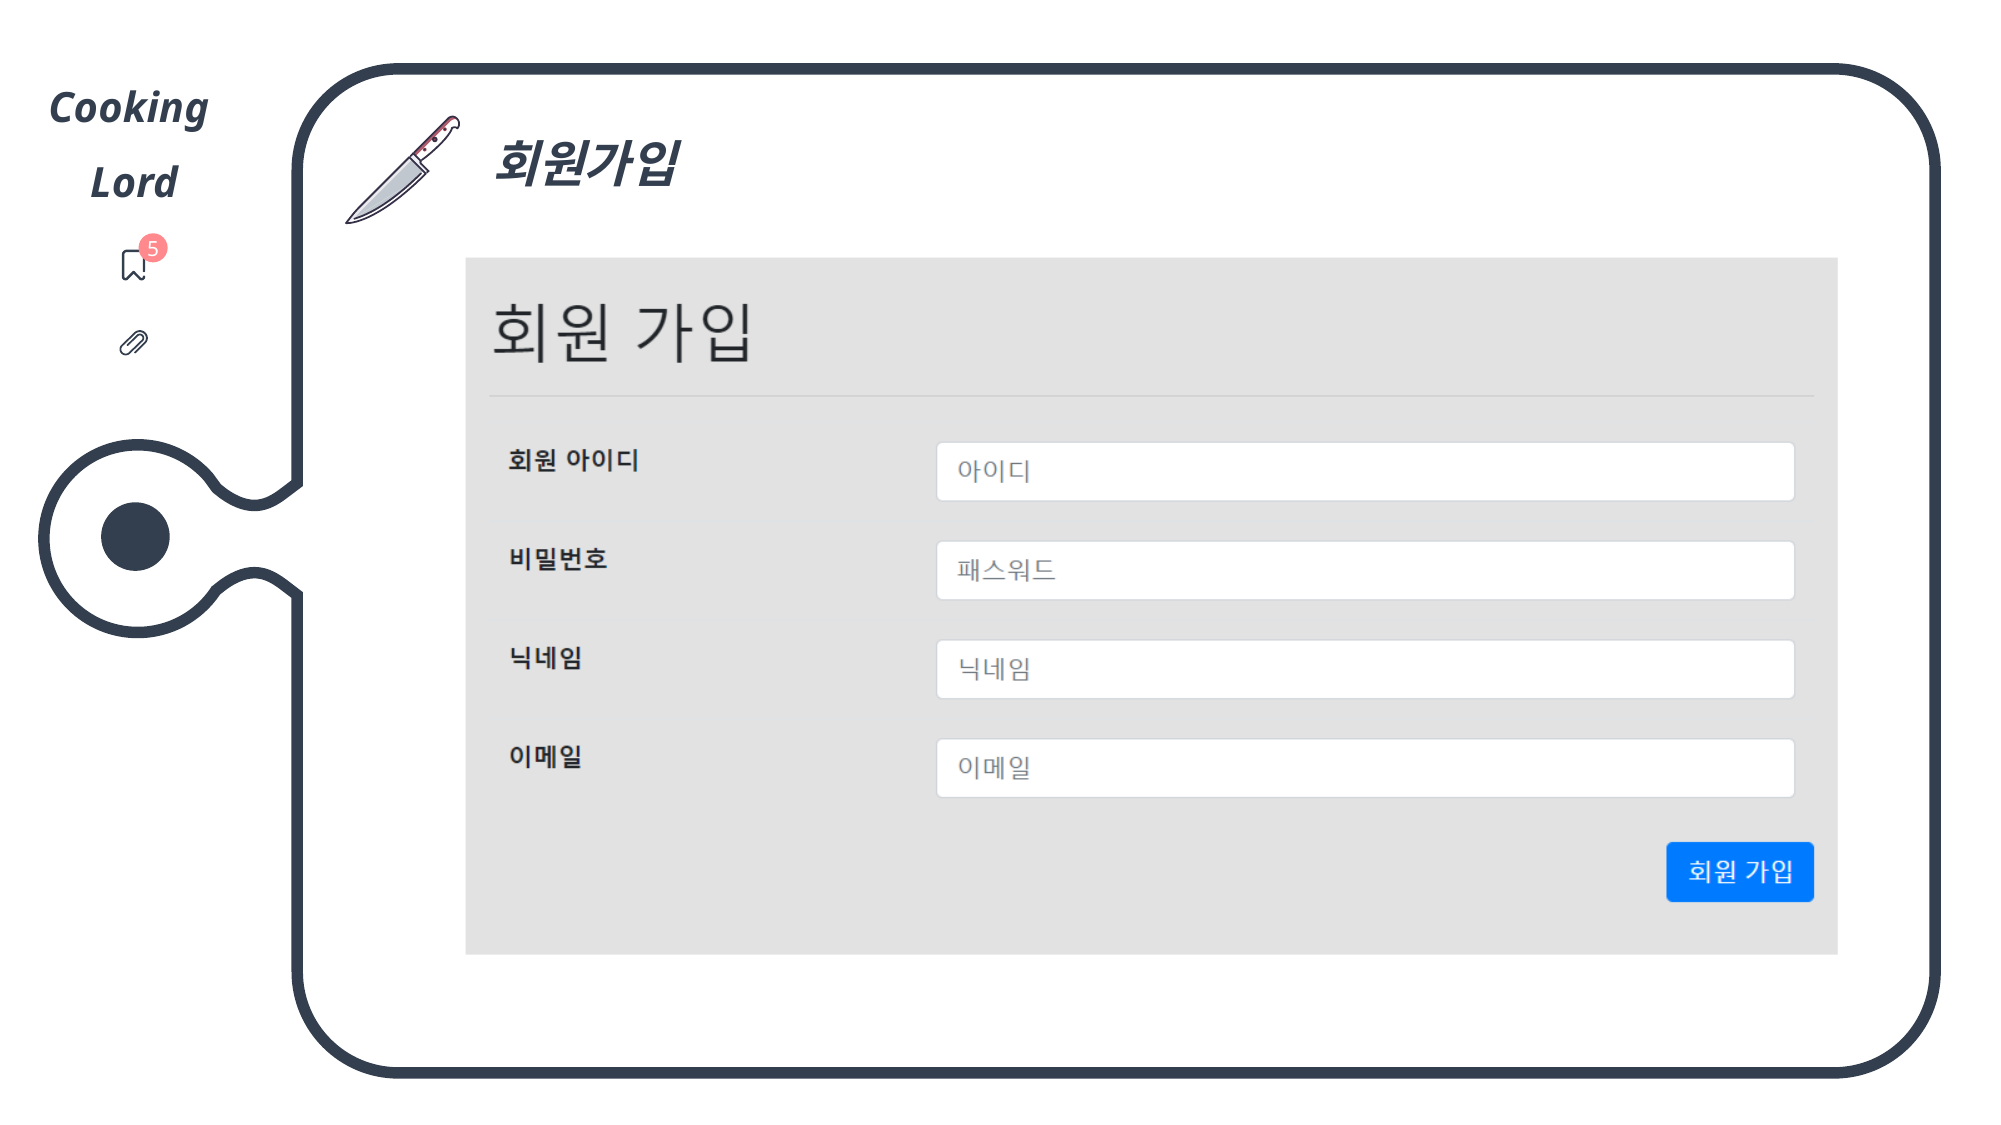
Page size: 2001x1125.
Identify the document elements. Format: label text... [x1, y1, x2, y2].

text_box [121, 249, 146, 281]
text_box [119, 330, 148, 356]
text_box Cooking Lord [33, 47, 235, 213]
text_box [100, 501, 171, 572]
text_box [345, 115, 460, 225]
picture [457, 249, 1858, 966]
text_box 회원가입 [477, 95, 1334, 201]
text_box 5 [137, 232, 169, 264]
text_box d [42, 67, 1937, 1074]
